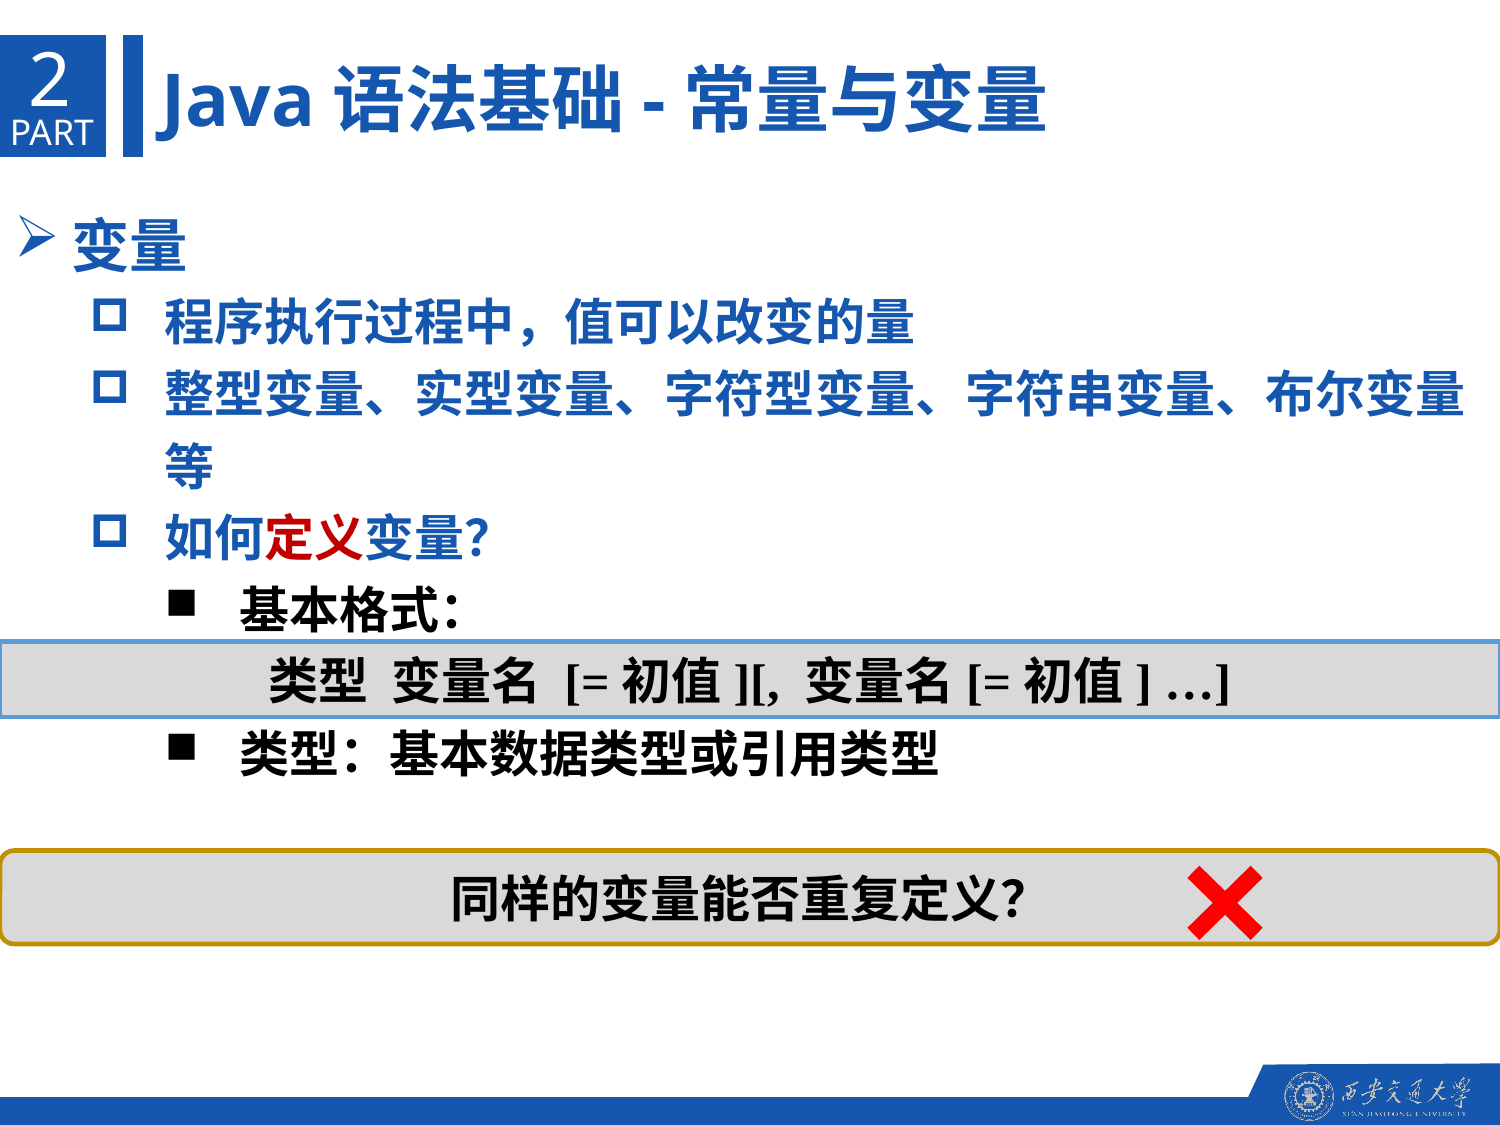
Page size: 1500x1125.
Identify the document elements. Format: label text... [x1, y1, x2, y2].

text_box 2 [14, 23, 87, 129]
text_box 类型 变量名 [=初值][, 变量名[=初值] …] [0, 640, 1500, 718]
text_box PART [9, 109, 95, 153]
text_box 变量 程序执行过程中，值可以改变的量 整型变量、实型变量、字符型变量、字符串变量、布尔变量等 如何定义变量？ 基本格式： 类型：基本数据类型或引用类型 [0, 718, 1500, 857]
text_box 变量 程序执行过程中，值可以改变的量 整型变量、实型变量、字符型变量、字符串变量、布尔变量等 如何定义变量？ 基本格式： 类型：基本数据类型或引用类型 [0, 187, 1500, 640]
text_box 同样的变量能否重复定义？ [0, 849, 1500, 946]
text_box Java语法基础-常量与变量 [146, 45, 1063, 187]
text_box [1187, 865, 1263, 941]
